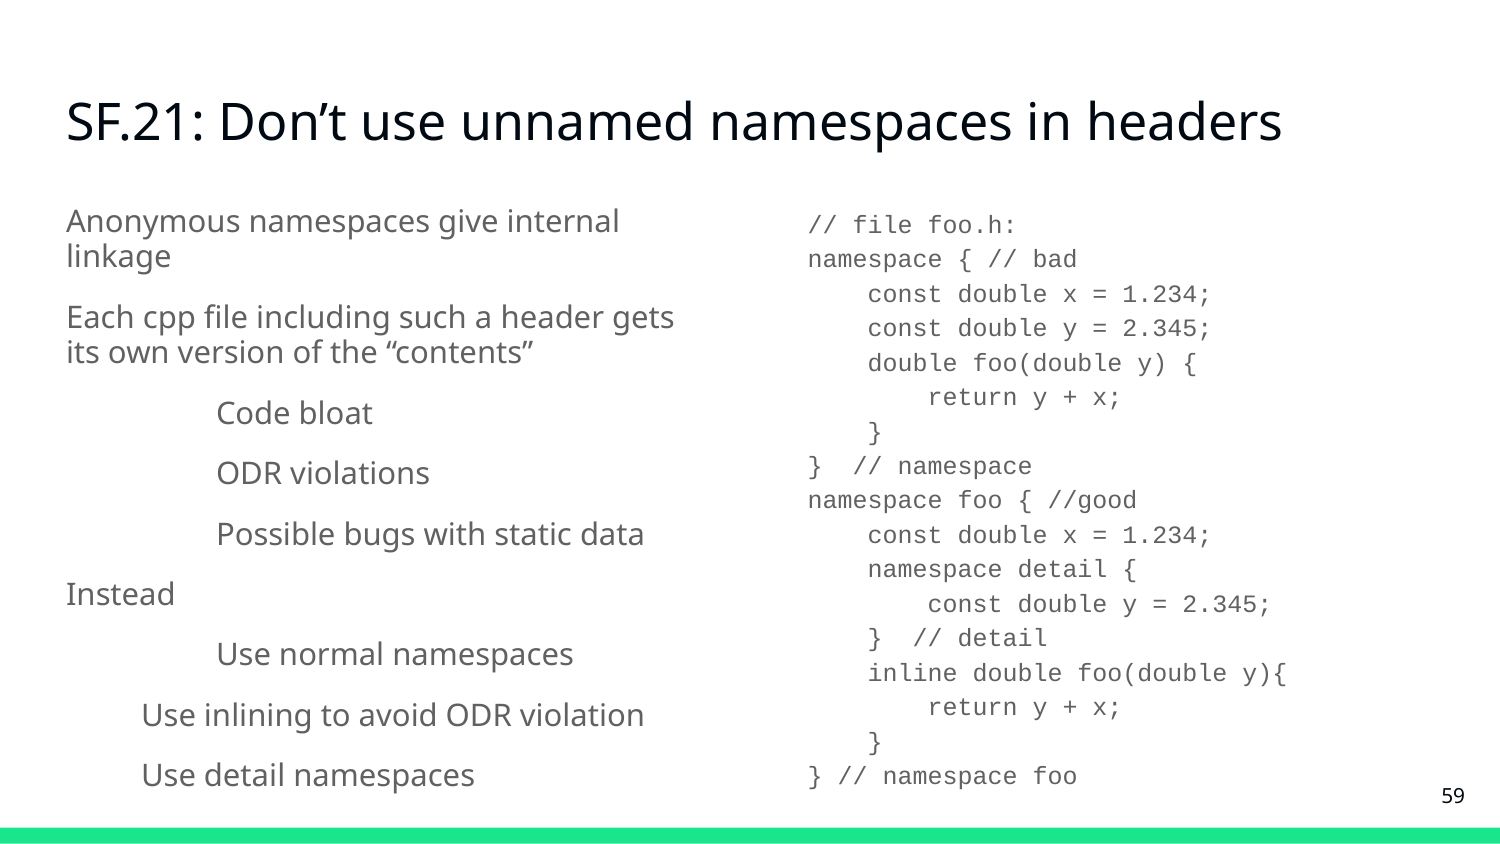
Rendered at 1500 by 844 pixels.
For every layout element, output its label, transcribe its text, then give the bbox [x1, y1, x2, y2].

title SF.21: Don’t use unnamed namespaces in headers [51, 72, 1449, 167]
slide_number ‹#› [1389, 764, 1480, 830]
list // file foo.h: namespace { // bad const double x = 1.234; const double y = 2.345; double foo(double y) { return y + x; } } // namespace namespace foo { //good const double x = 1.234; namespace detail { const double y = 2.345; } // detail inline double foo(double y){ return y + x; } } // namespace foo [792, 189, 1449, 750]
list Anonymous namespaces give internal linkage Each cpp file including such a header gets its own version of the “contents” Code bloat ODR violations Possible bugs with static data Instead Use normal namespaces Use inlining to avoid ODR violation Use detail namespaces [51, 189, 731, 750]
